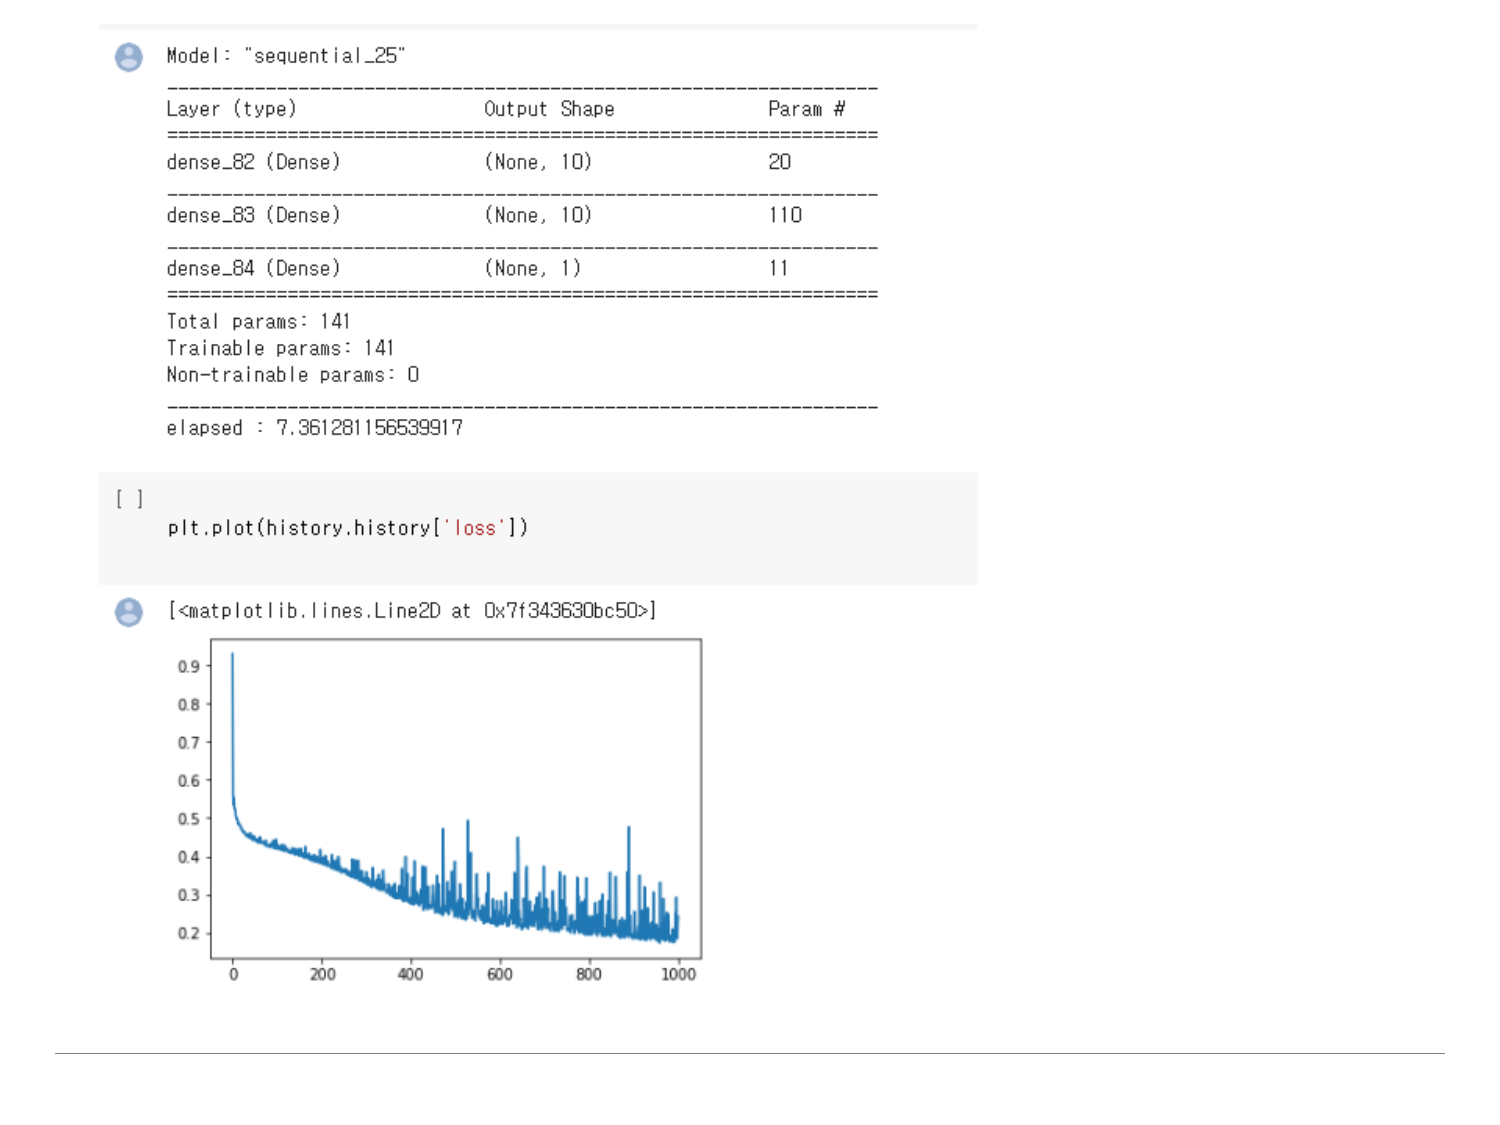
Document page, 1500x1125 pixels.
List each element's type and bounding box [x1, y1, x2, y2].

text_box [76, 24, 978, 1034]
